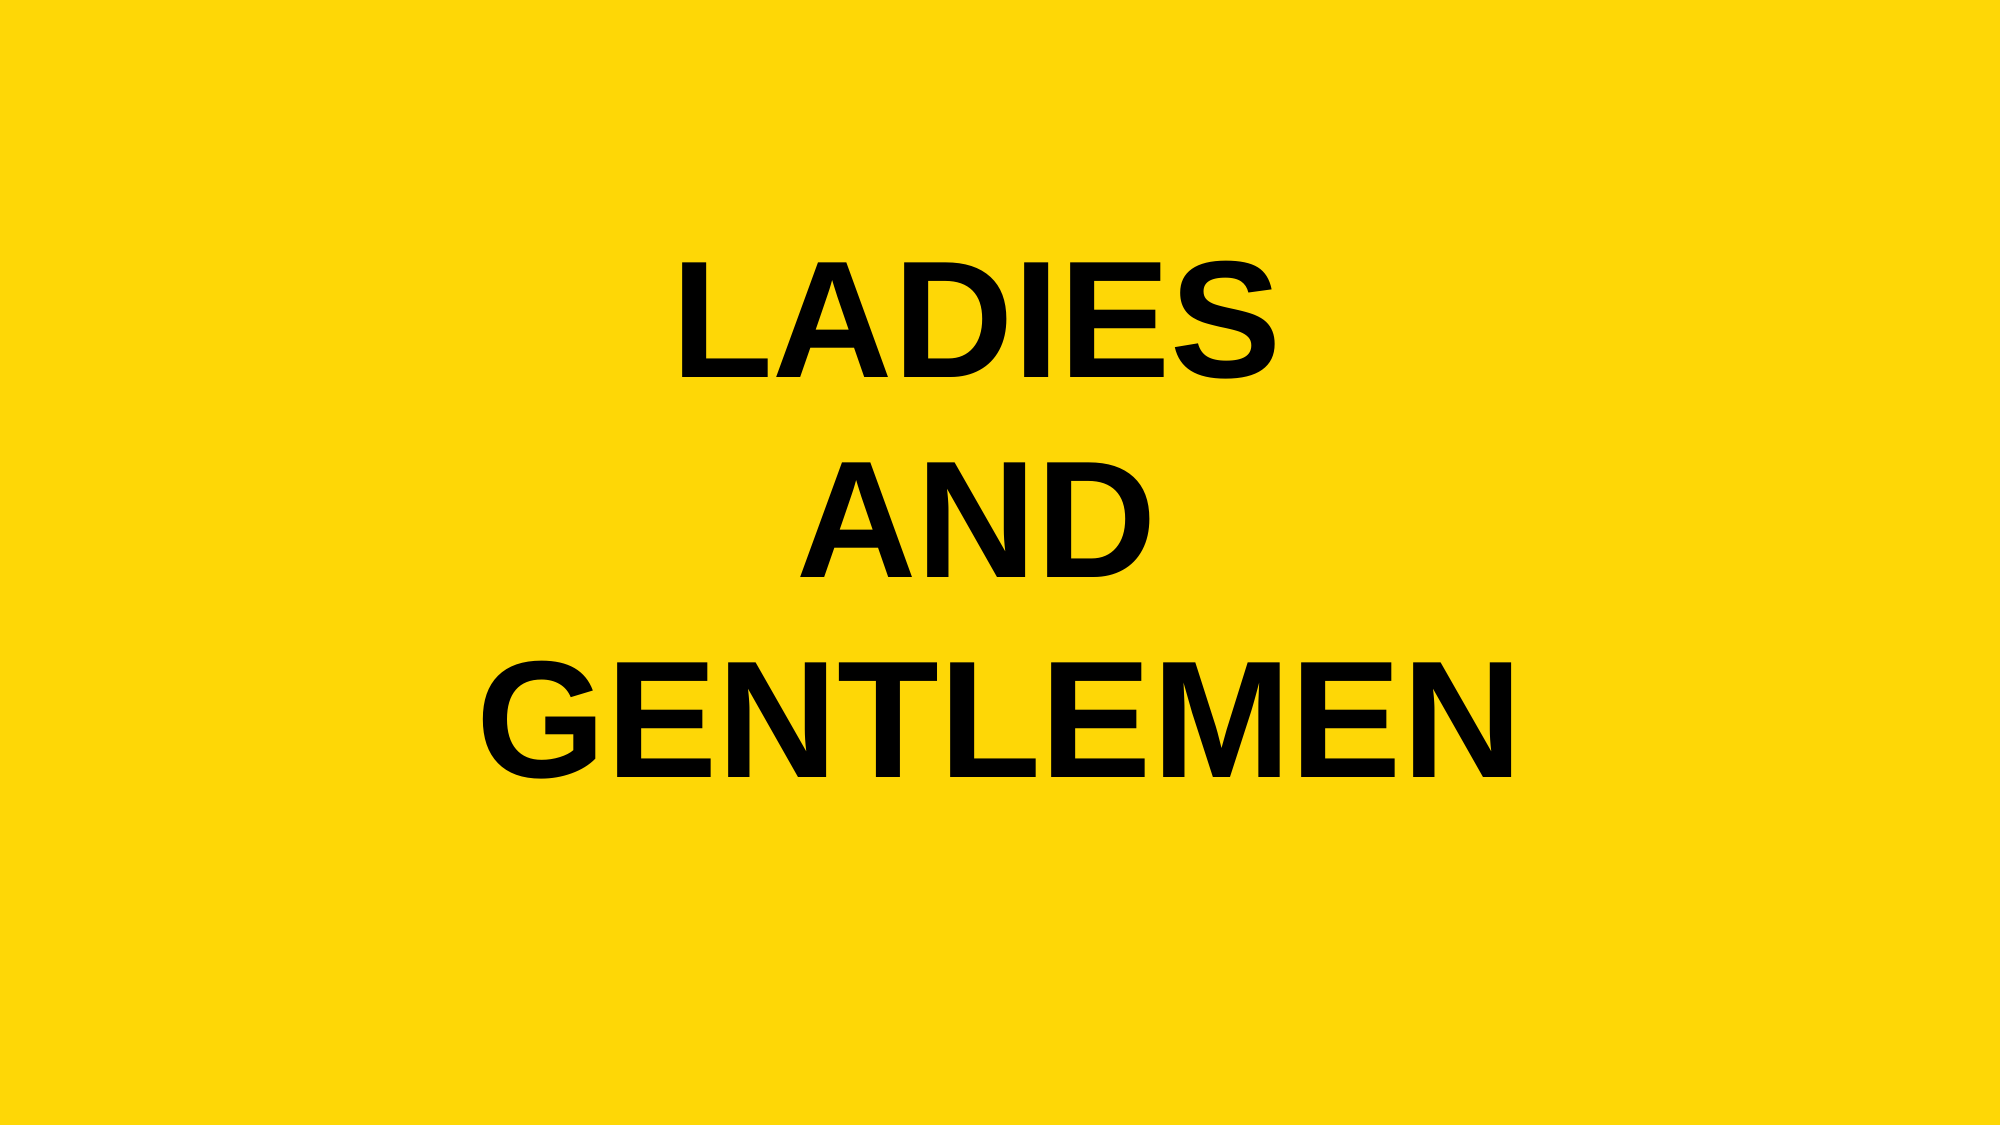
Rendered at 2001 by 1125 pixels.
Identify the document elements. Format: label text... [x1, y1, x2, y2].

text_box LADIES AND GENTLEMEN [461, 203, 1539, 819]
